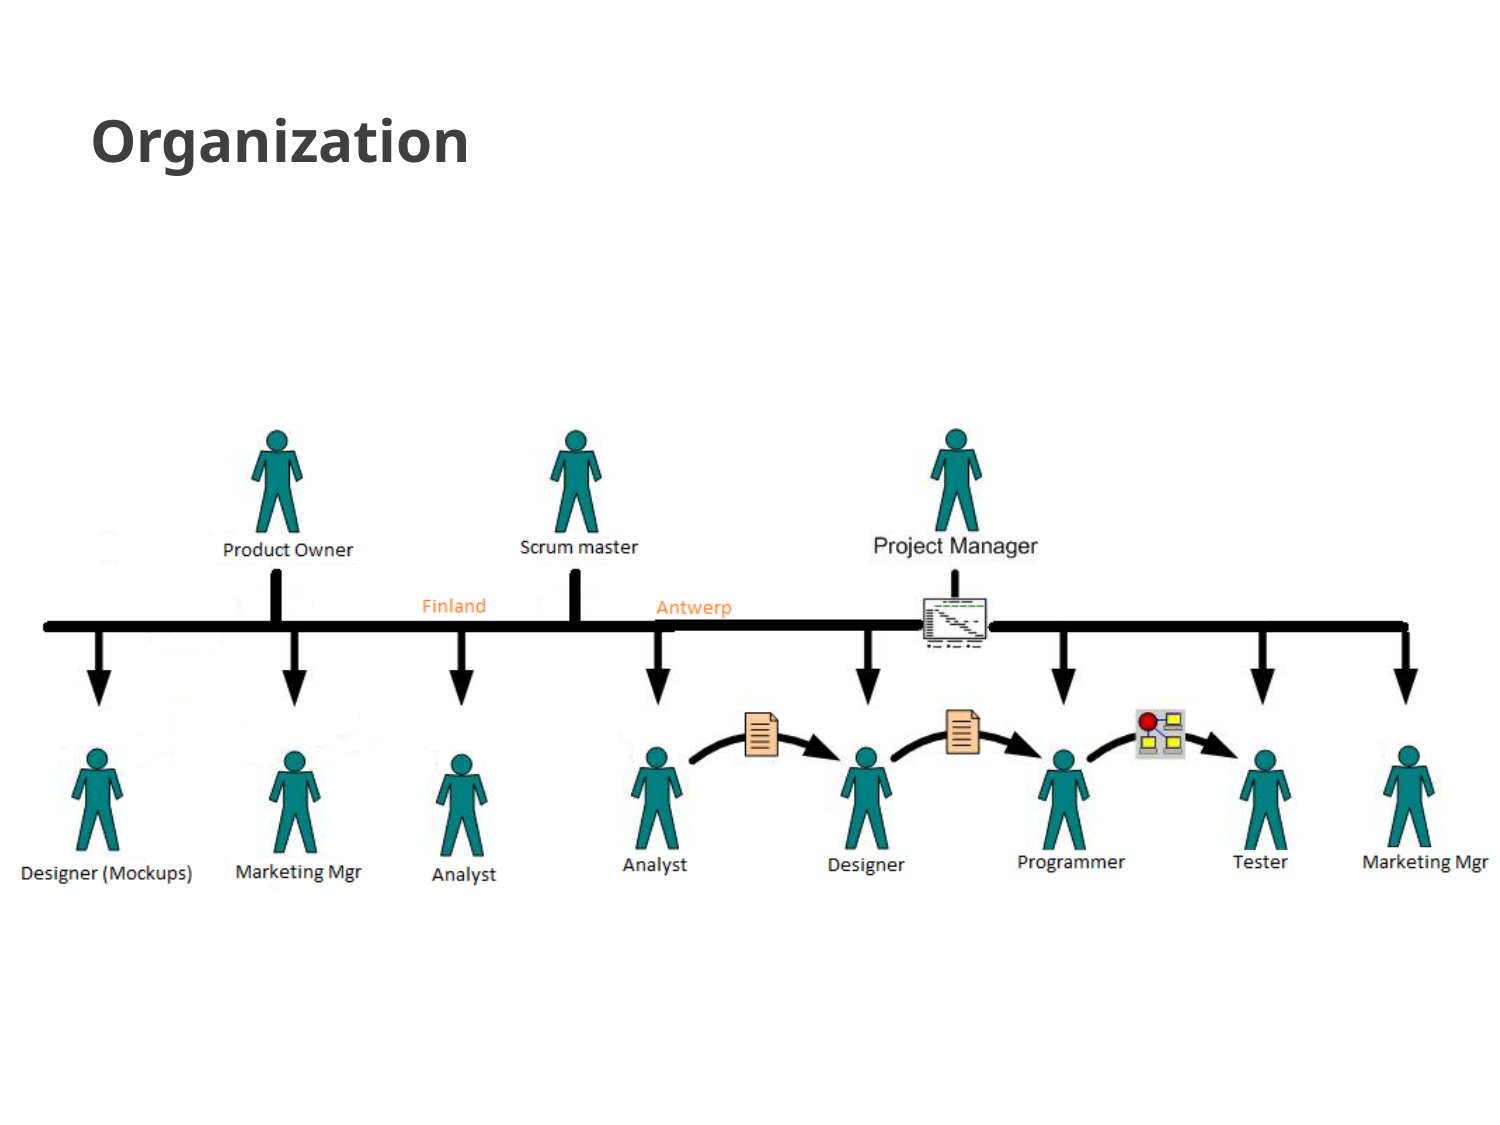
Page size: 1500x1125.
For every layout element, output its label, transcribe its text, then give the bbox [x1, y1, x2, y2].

picture [18, 385, 1500, 905]
title Organization [75, 45, 1425, 233]
